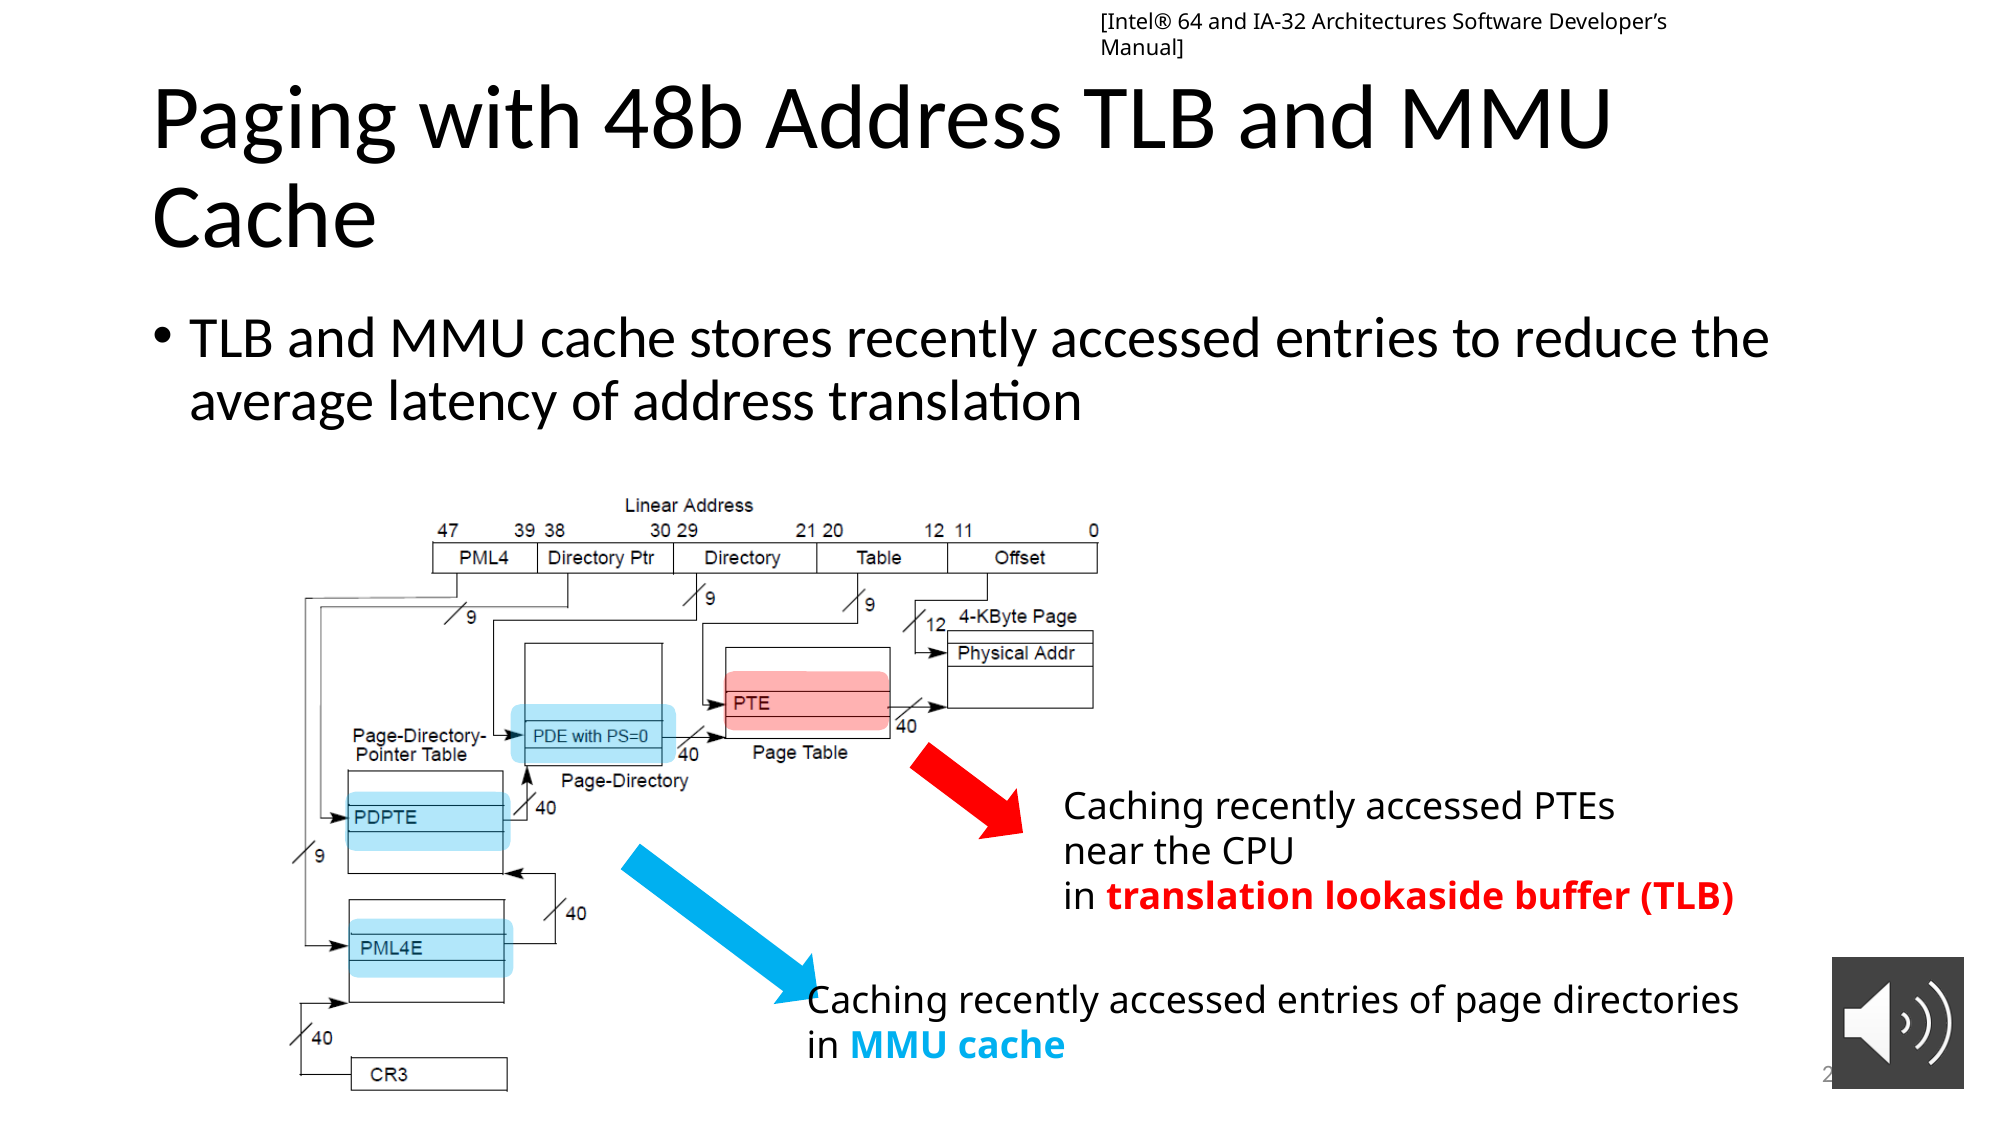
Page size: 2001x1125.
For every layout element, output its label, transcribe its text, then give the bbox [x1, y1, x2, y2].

slide_number 29 [1412, 1042, 1863, 1103]
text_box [345, 704, 1730, 1076]
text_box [723, 671, 1756, 927]
picture [1831, 956, 1965, 1090]
picture [288, 491, 1103, 1097]
text_box [Intel® 64 and IA-32 Architectures Software Developer’s Manual] [1085, 0, 1750, 68]
list TLB and MMU cache stores recently accessed entries to reduce the average latency of address translation [137, 299, 1863, 1014]
title Paging with 48b Address TLB and MMU Cache [137, 59, 1863, 278]
